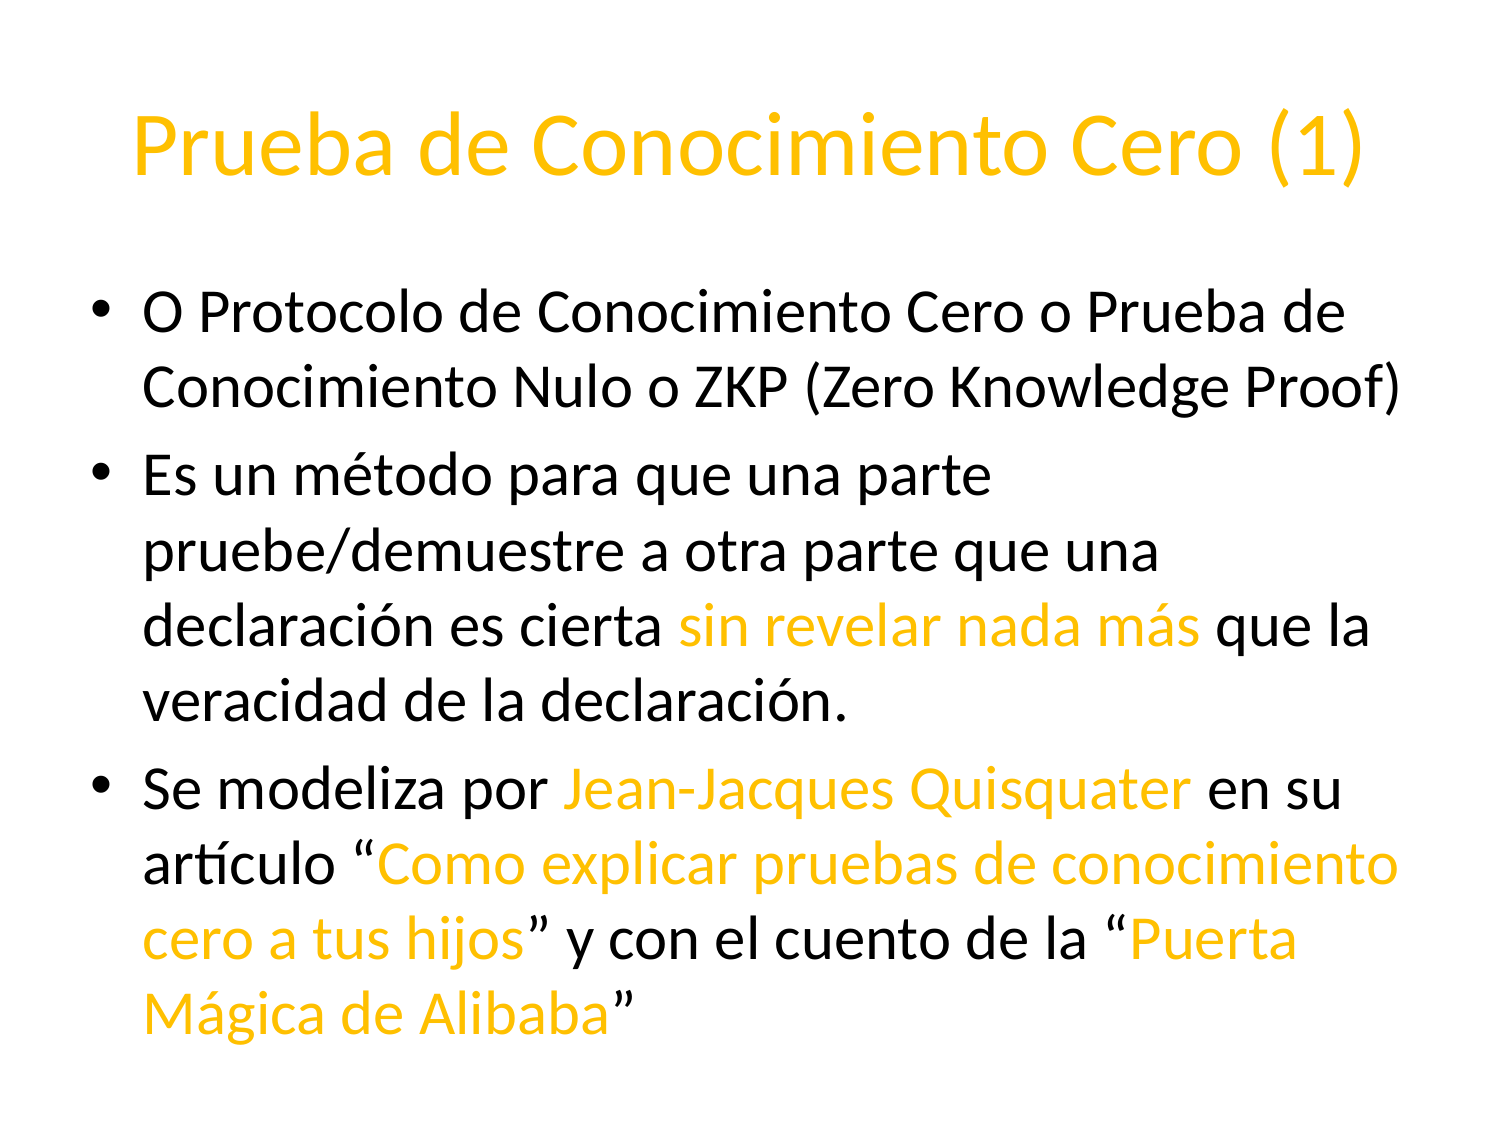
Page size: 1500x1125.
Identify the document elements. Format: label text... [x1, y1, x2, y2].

list O Protocolo de Conocimiento Cero o Prueba de Conocimiento Nulo o ZKP (Zero Knowledge Proof) Es un método para que una parte pruebe/demuestre a otra parte que una declaración es cierta sin revelar nada más que la veracidad de la declaración. Se modeliza por Jean-Jacques Quisquater en su artículo “Como explicar pruebas de conocimiento cero a tus hijos” y con el cuento de la “Puerta Mágica de Alibaba” [75, 262, 1425, 1125]
title Prueba de Conocimiento Cero (1) [75, 45, 1425, 233]
